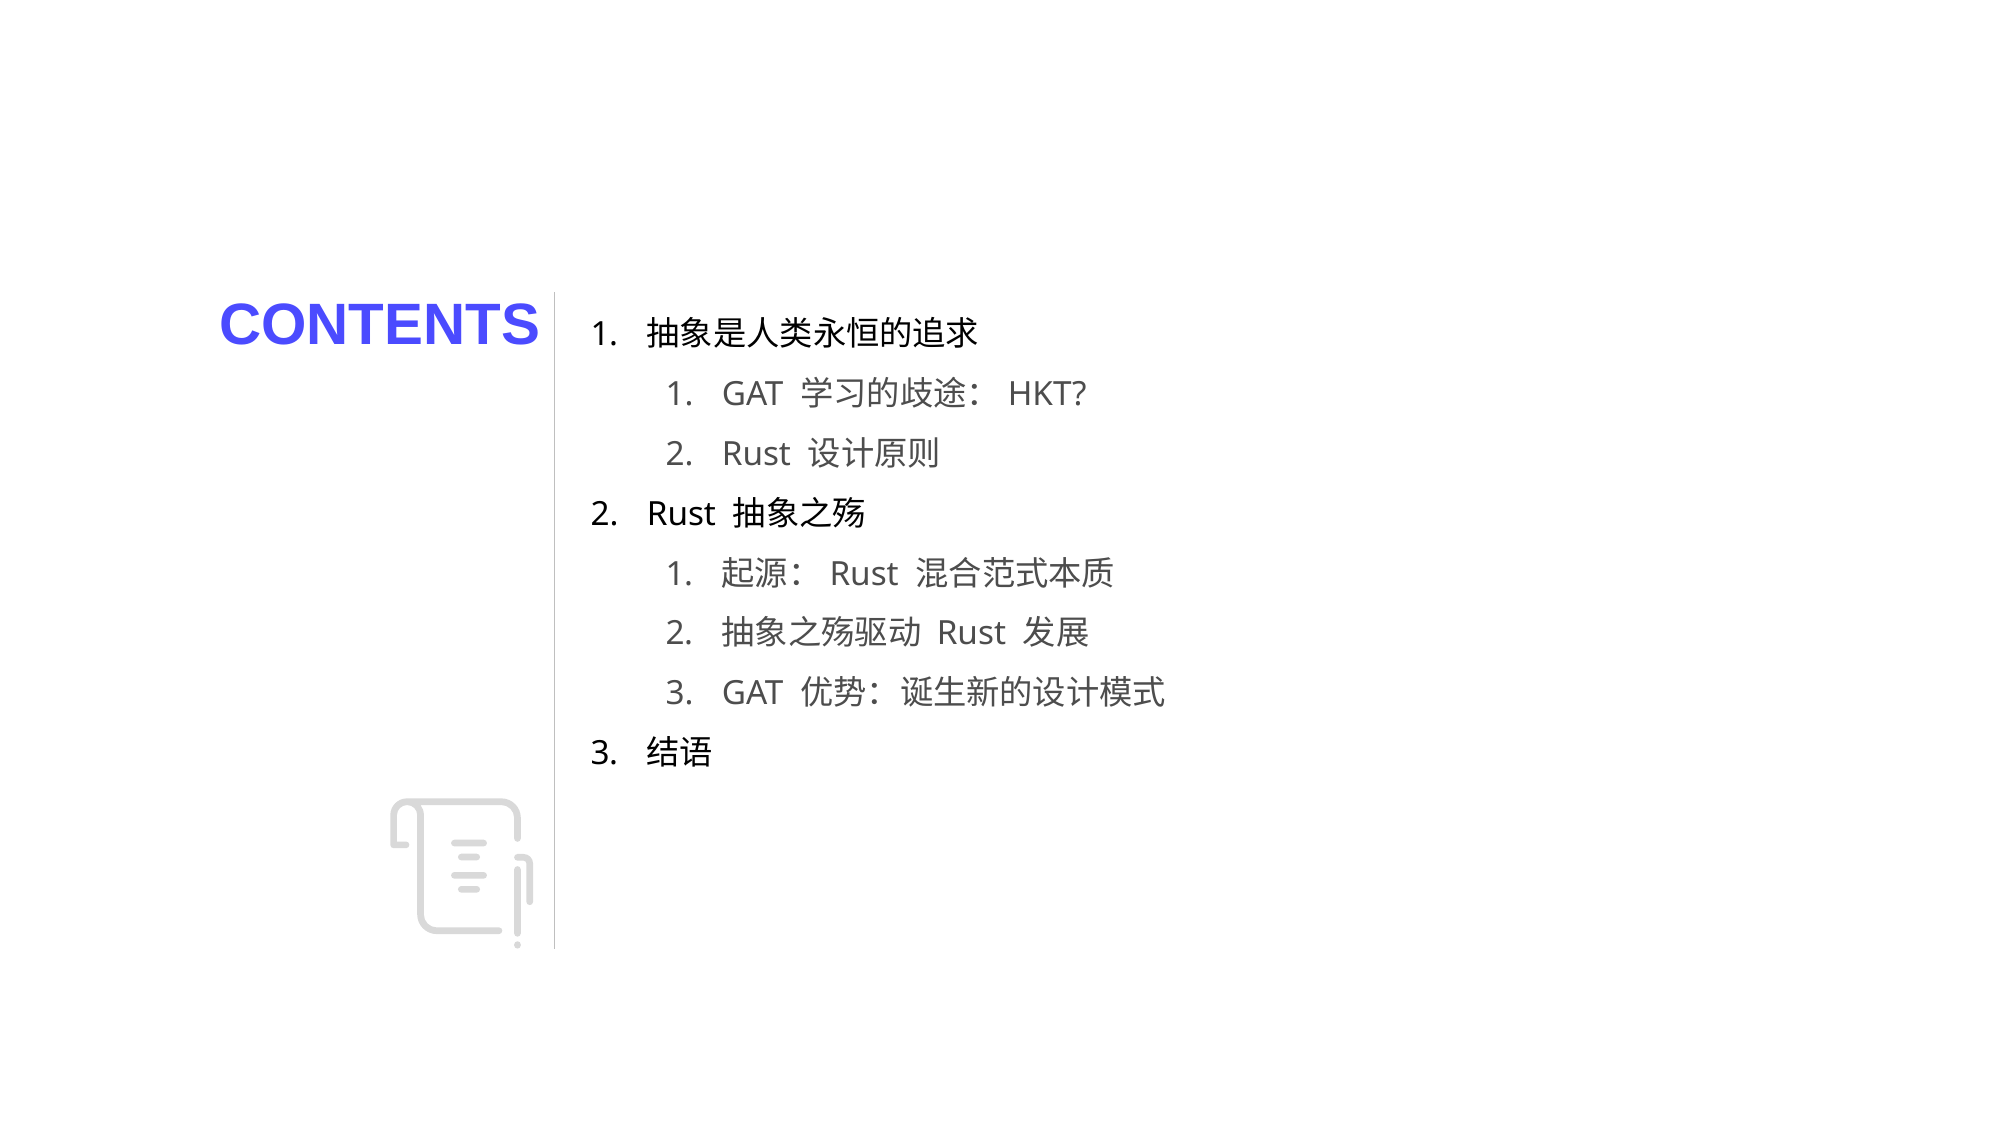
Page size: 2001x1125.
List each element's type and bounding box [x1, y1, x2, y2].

text_box [124, 278, 1890, 949]
